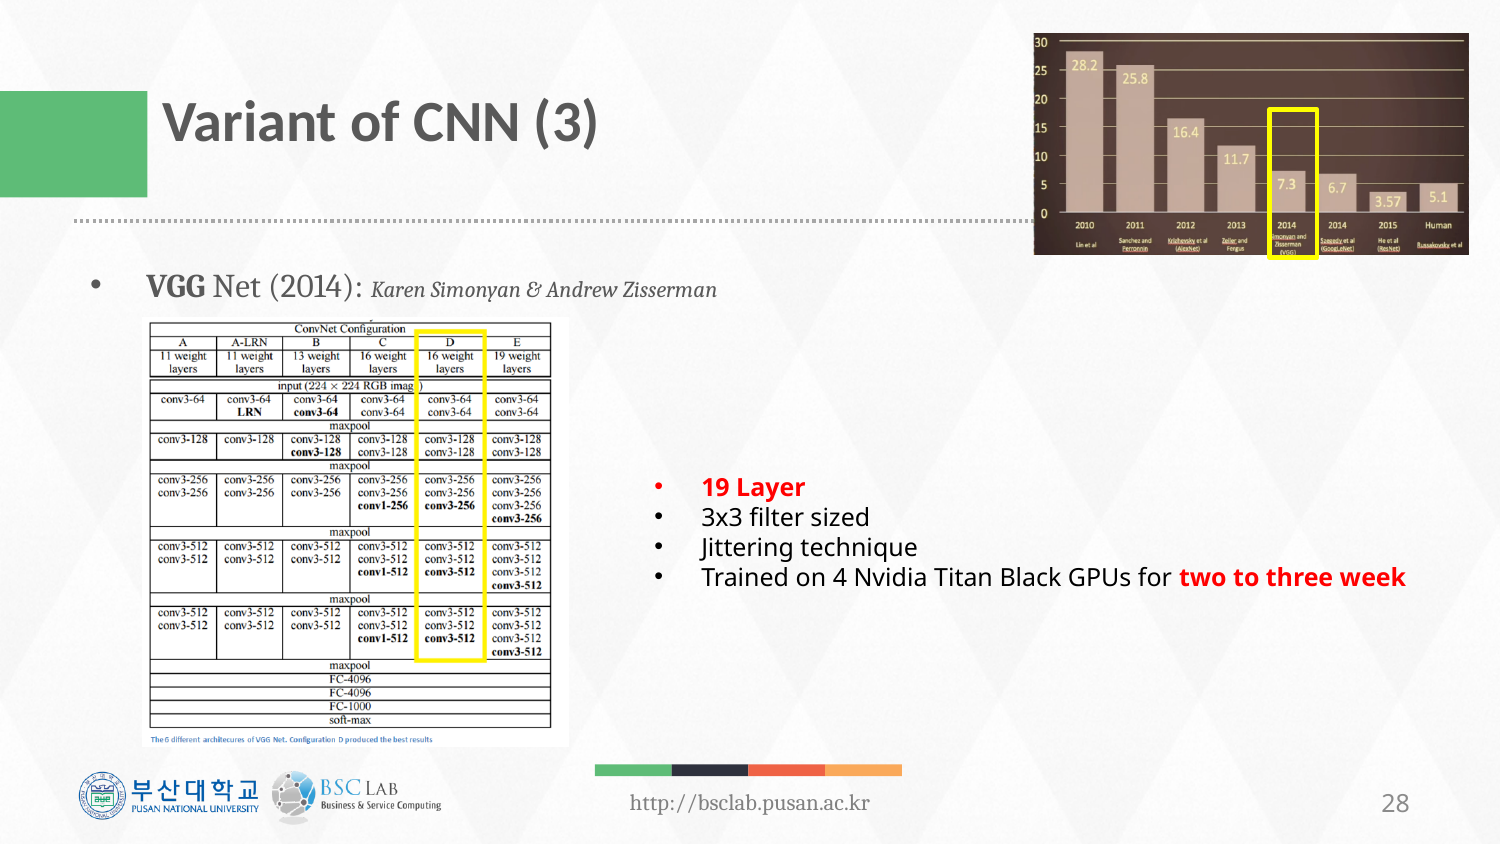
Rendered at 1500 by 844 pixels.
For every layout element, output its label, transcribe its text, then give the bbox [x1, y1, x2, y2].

picture [0, 0, 1500, 844]
title Variant of CNN (3) [147, 91, 1028, 145]
list VGG Net (2014): Karen Simonyan & Andrew Zisserman [75, 256, 1425, 754]
slide_number 28 [1074, 782, 1425, 827]
text_box 19 Layer 3x3 filter sized Jittering technique Trained on 4 Nvidia Titan Black GPUs for two to three week [639, 463, 1422, 599]
